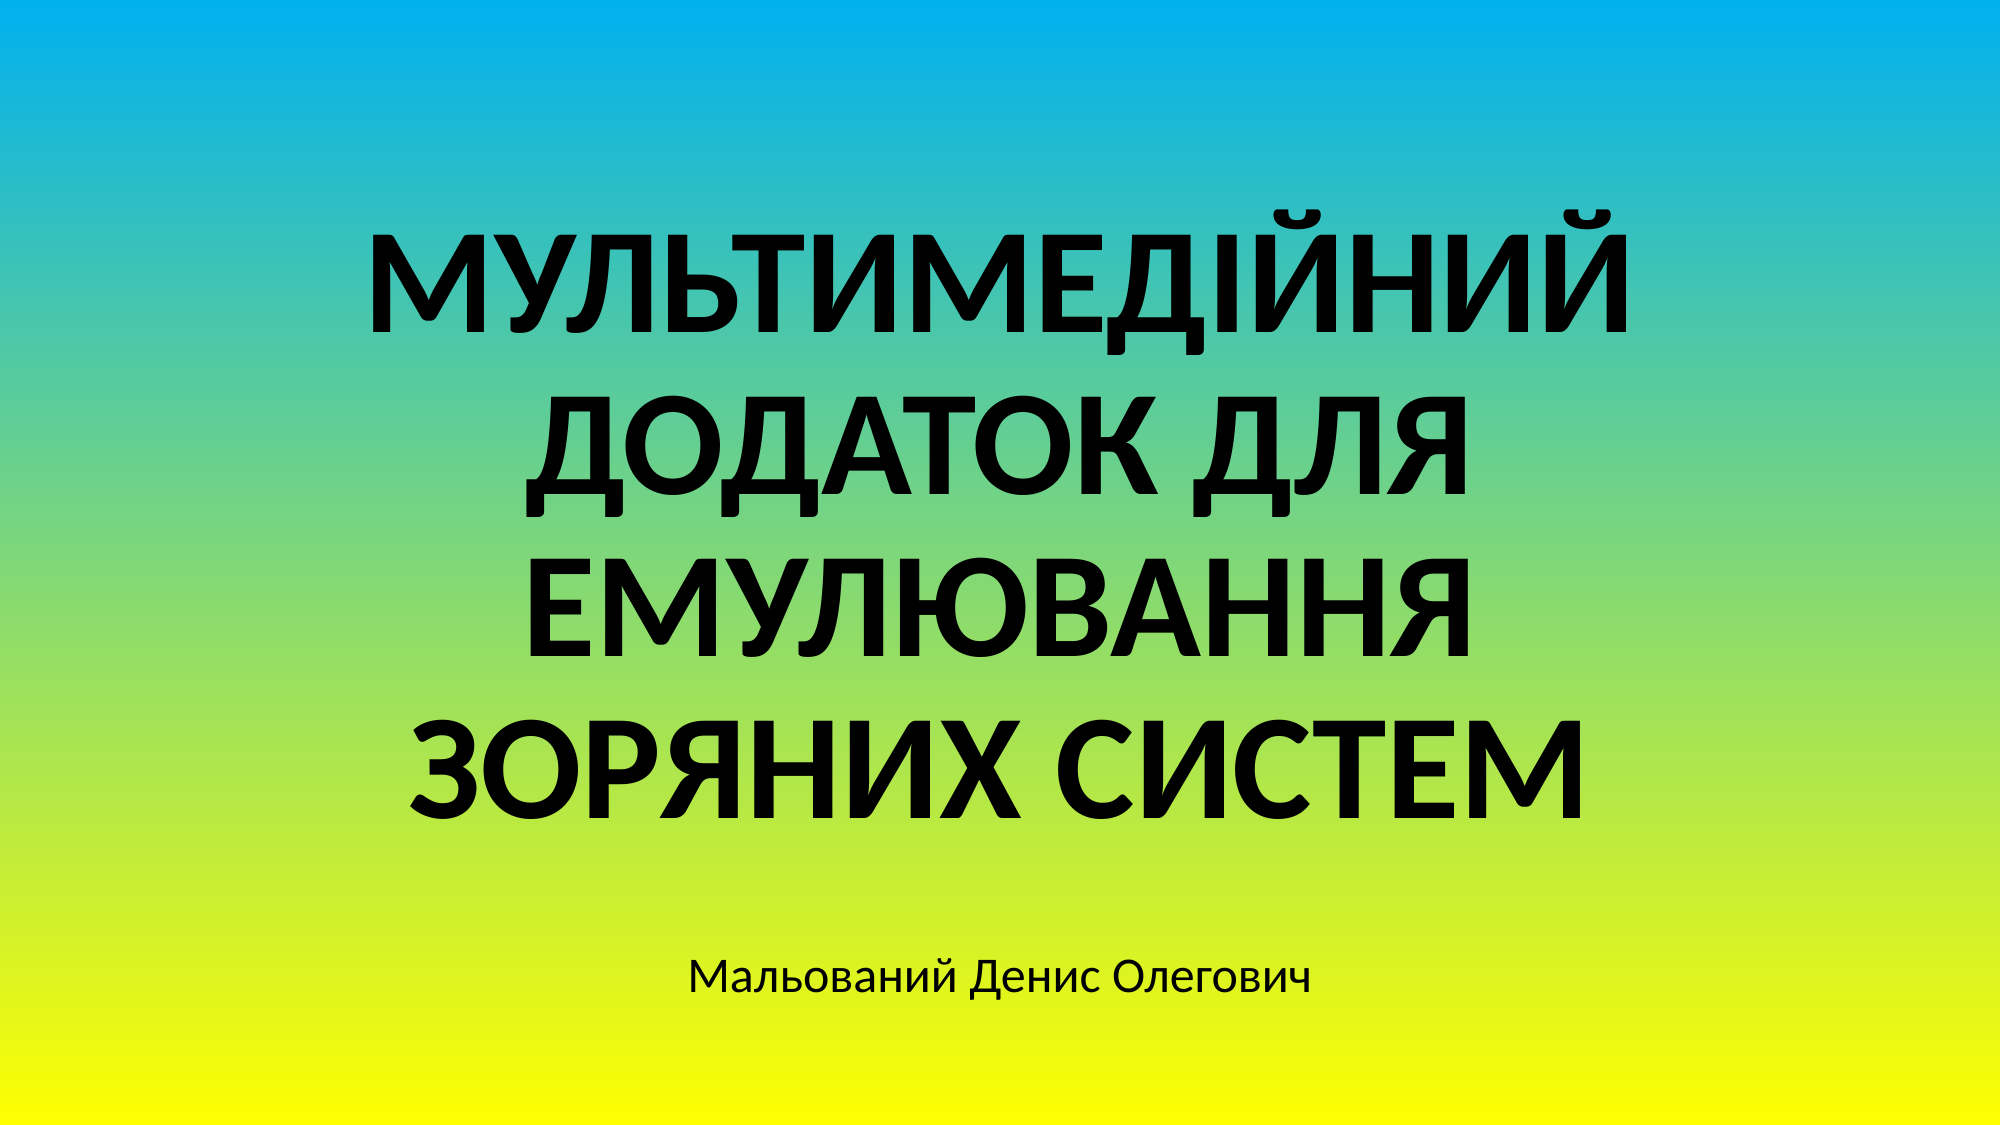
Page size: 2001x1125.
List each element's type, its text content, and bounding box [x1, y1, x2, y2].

subtitle Мальований Денис Олегович [249, 940, 1750, 1013]
title МУЛЬТИМЕДІЙНИЙ ДОДАТОК ДЛЯ ЕМУЛЮВАННЯ ЗОРЯНИХ СИСТЕМ [249, 112, 1750, 940]
